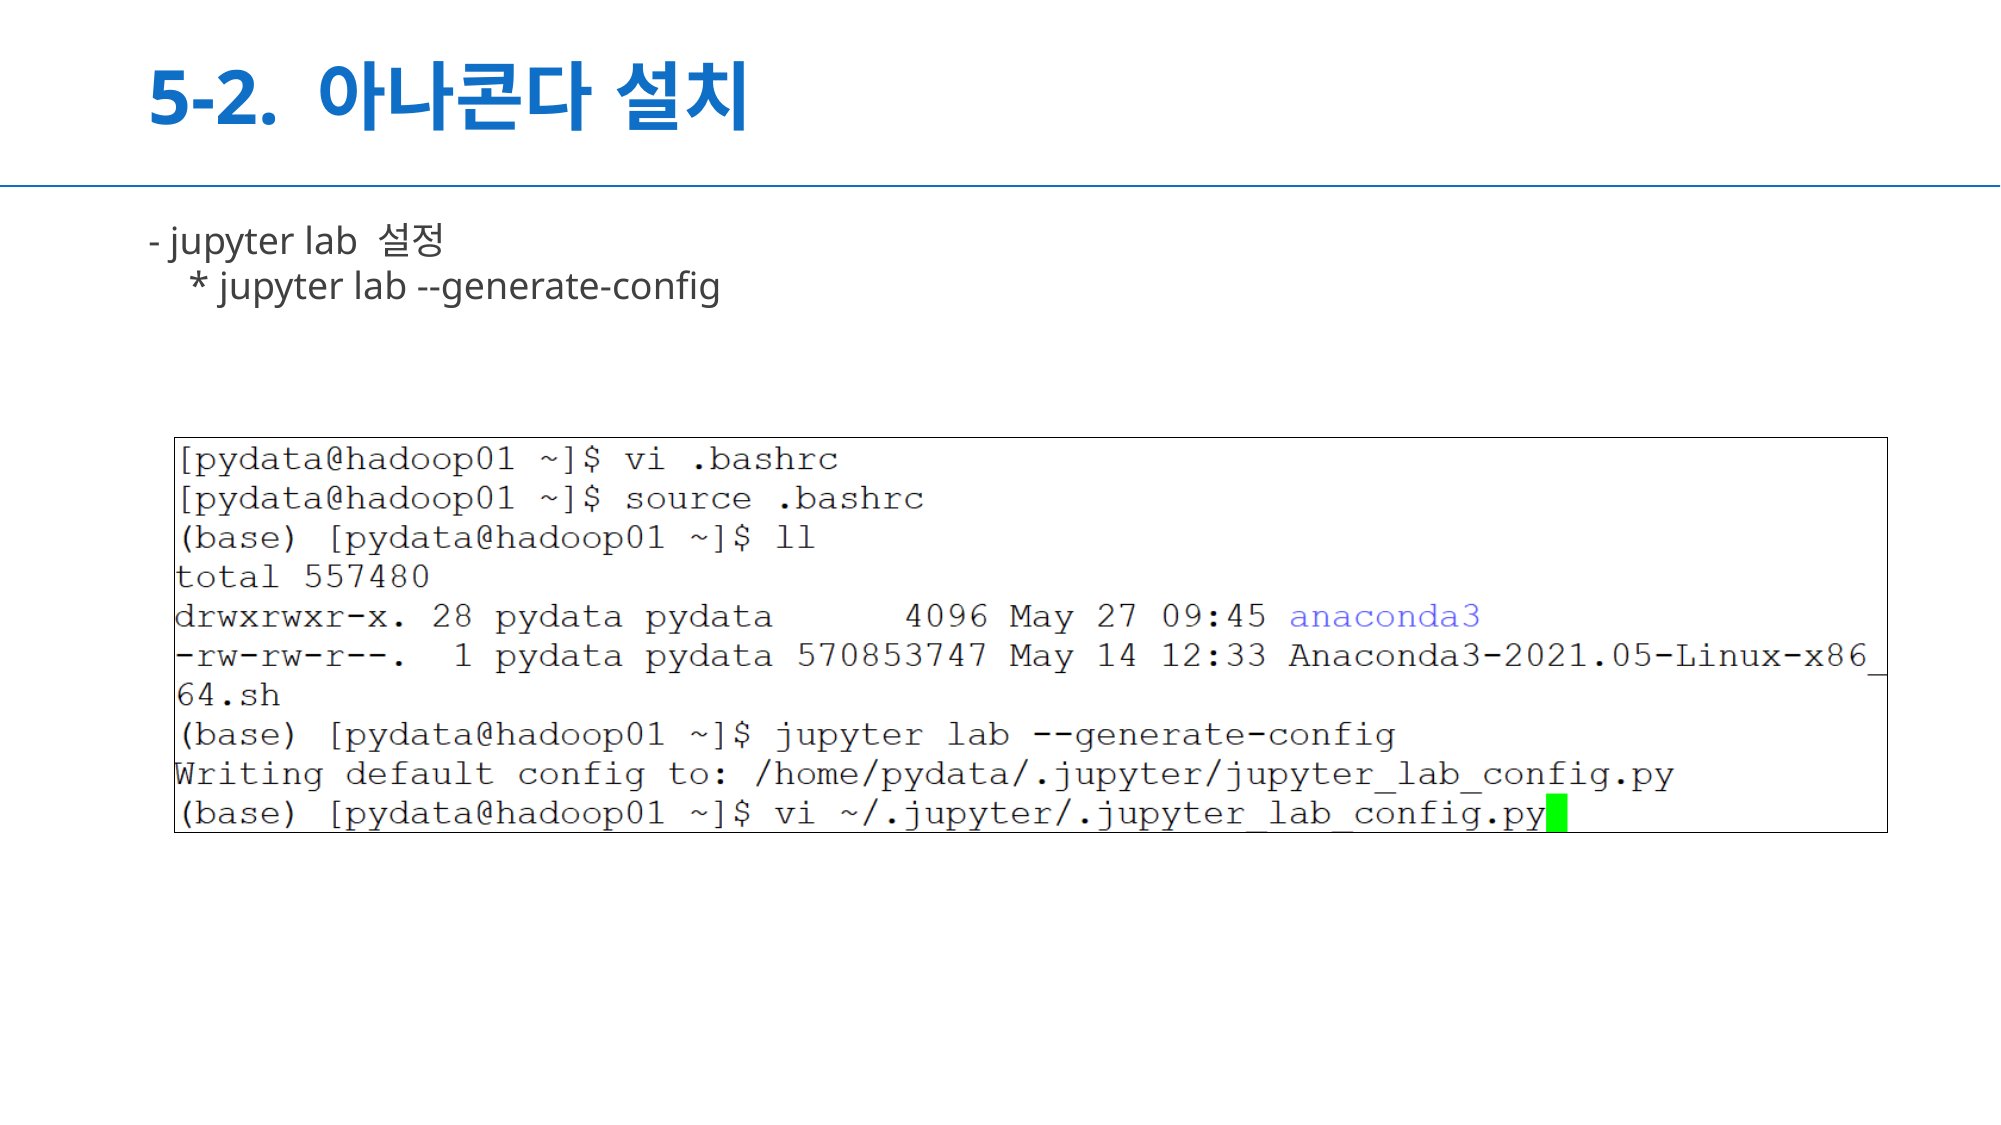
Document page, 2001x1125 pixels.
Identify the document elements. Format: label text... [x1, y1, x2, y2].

list - jupyter lab 설정 * jupyter lab --generate-config [133, 209, 1867, 719]
picture [174, 436, 1889, 833]
title 5-2. 아나콘다 설치 [133, 41, 1522, 166]
